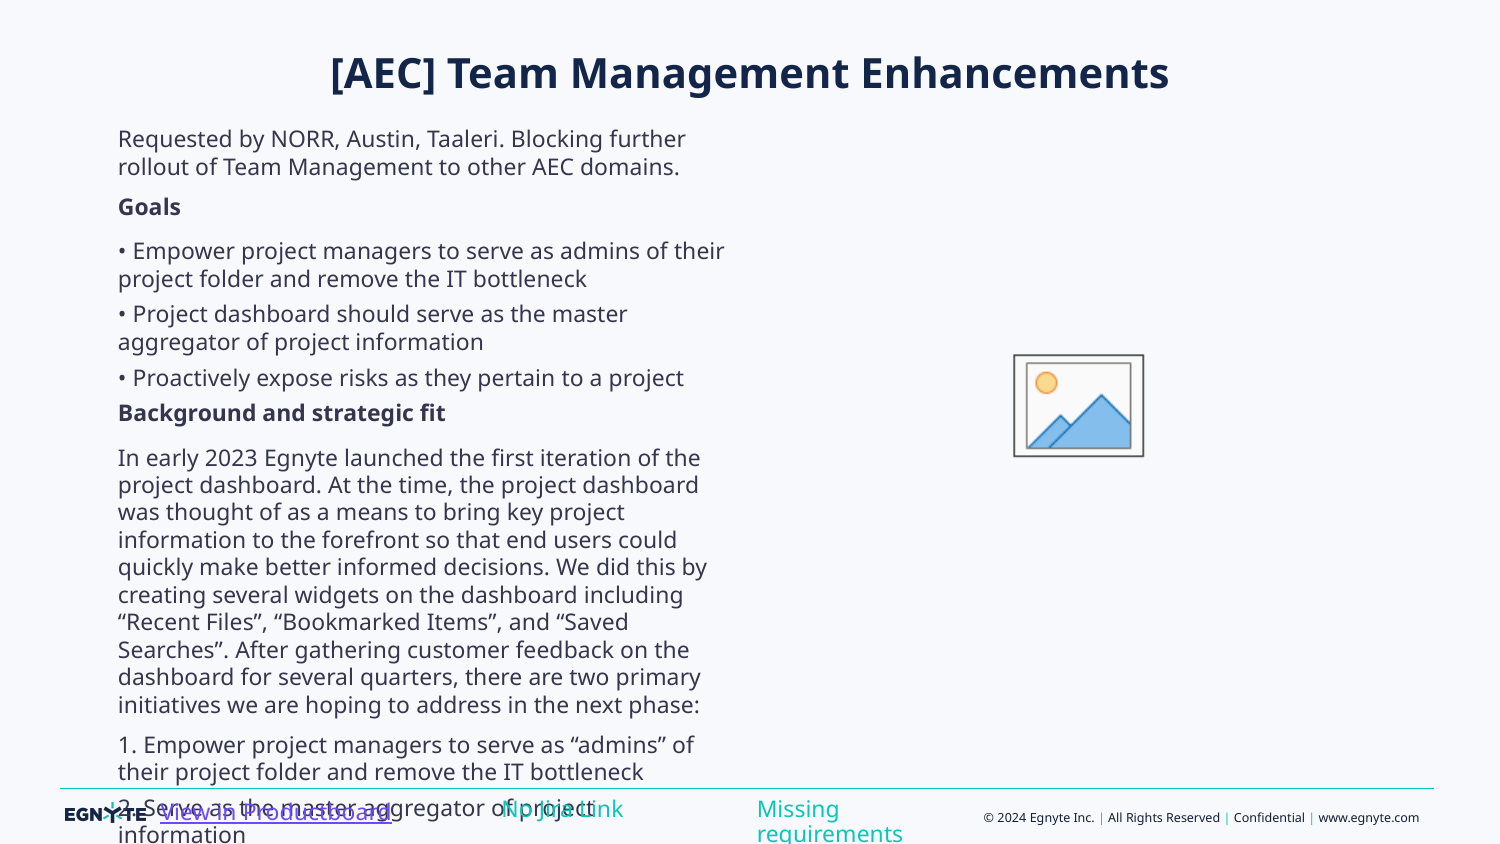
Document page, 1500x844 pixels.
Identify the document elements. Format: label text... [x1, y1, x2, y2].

list View in Productboard [145, 790, 486, 835]
picture [65, 802, 145, 823]
list Requested by NORR, Austin, Taaleri. Blocking further rollout of Team Management to other AEC domains. Goals • Empower project managers to serve as admins of their project folder and remove the IT bottleneck • Project dashboard should serve as the master aggregator of project information • Proactively expose risks as they pertain to a project Background and strategic fit In early 2023 Egnyte launched the first iteration of the project dashboard. At the time, the project dashboard was thought of as a means to bring key project information to the forefront so that end users could quickly make better informed decisions. We did this by creating several widgets on the dashboard including “Recent Files”, “Bookmarked Items”, and “Saved Searches”. After gathering customer feedback on the dashboard for several quarters, there are two primary initiatives we are hoping to address in the next phase: 1. Empower project managers to serve as “admins” of their project folder and remove the IT bottleneck 2. Serve as the master aggregator of project information The following requirements have selectively been chosen to address both of these use cases. Assumptions • Folder owners or users with the “can manage projects” role should be considered as Project Managers • Project dashboard is personalized to the user accessing it Manage Project Team - available for full permission users As an Admin or Power User with at least full access to the project, I want to see the option to manage users and groups with access to my project folder from the Project Team tab, so that I can easily control who has access to my project Acceptance Criteria: 1. Team management option should be visible to users with full permissions without the condition of “can manage all groups” role. 1. Users shouldn’t be able to create groups if they do not have can manage all groups role. Story 2: Opening team management in the context of the folder As an Admin or Power User with at least full access to the project, I want to open team management view in the folders view when I open from subfolder Acceptance Criteria: 1. Opening team management from subfolder should result in opening by folders view with the particular folder marked. Story 3: Group management As an Admin or Power User with at least full access to the project, I want to be able to manage groups of the groups that I am owner of (or every group if I have ca manage all groups. Acceptance Criteria: 1. Opening group members view will have an additional option of addind/removing group members. [103, 117, 741, 693]
title [AEC] Team Management Enhancements [103, 44, 1397, 106]
list No Jira Link [486, 790, 741, 835]
picture [761, 119, 1397, 693]
list Missing requirements [742, 790, 997, 835]
